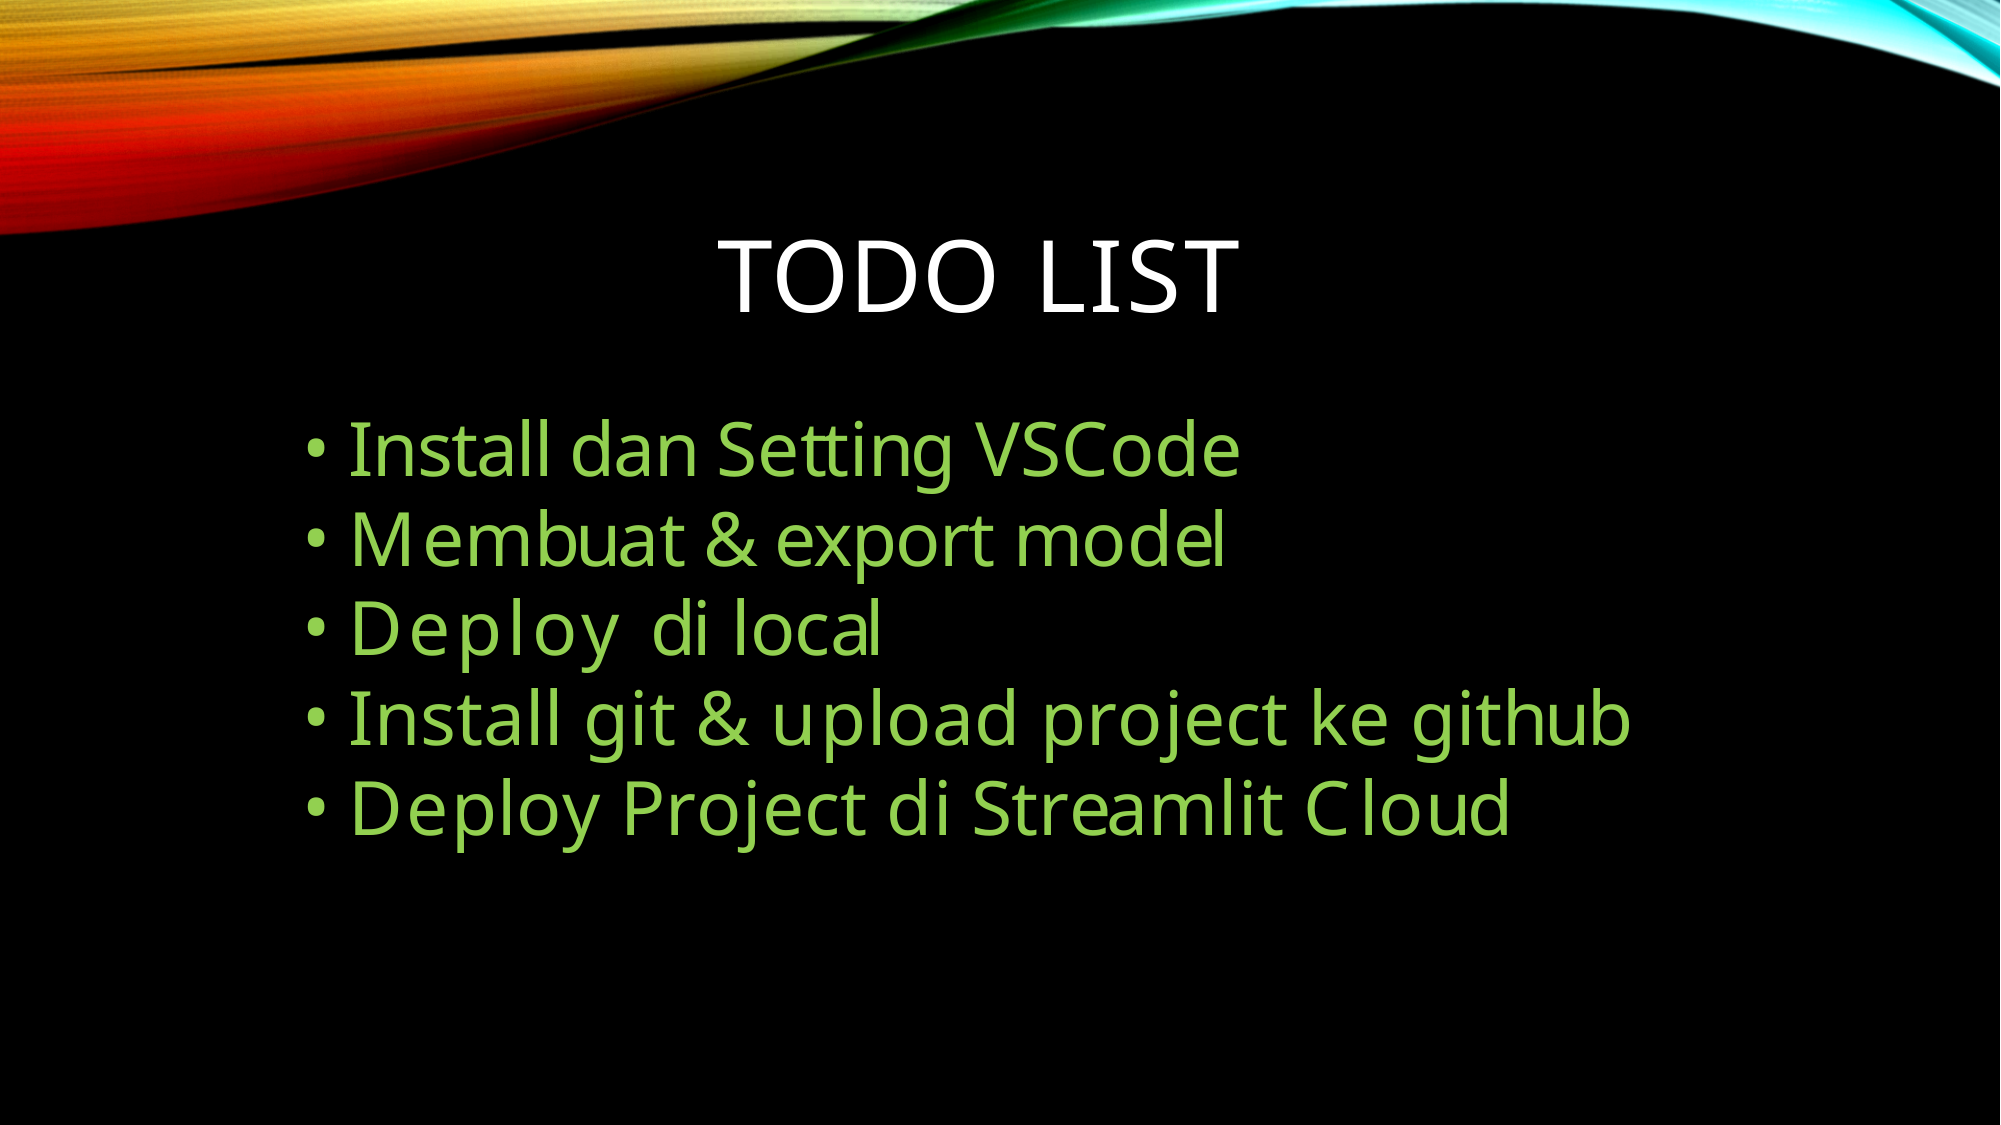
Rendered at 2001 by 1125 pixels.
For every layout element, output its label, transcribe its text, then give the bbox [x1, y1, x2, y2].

title Todo List [537, 176, 1241, 366]
picture [0, 0, 2000, 237]
text_box Install dan Setting VSCode Membuat & export model Deploy di local Install git & upload project ke github Deploy Project di Streamlit Cloud [300, 399, 1654, 851]
